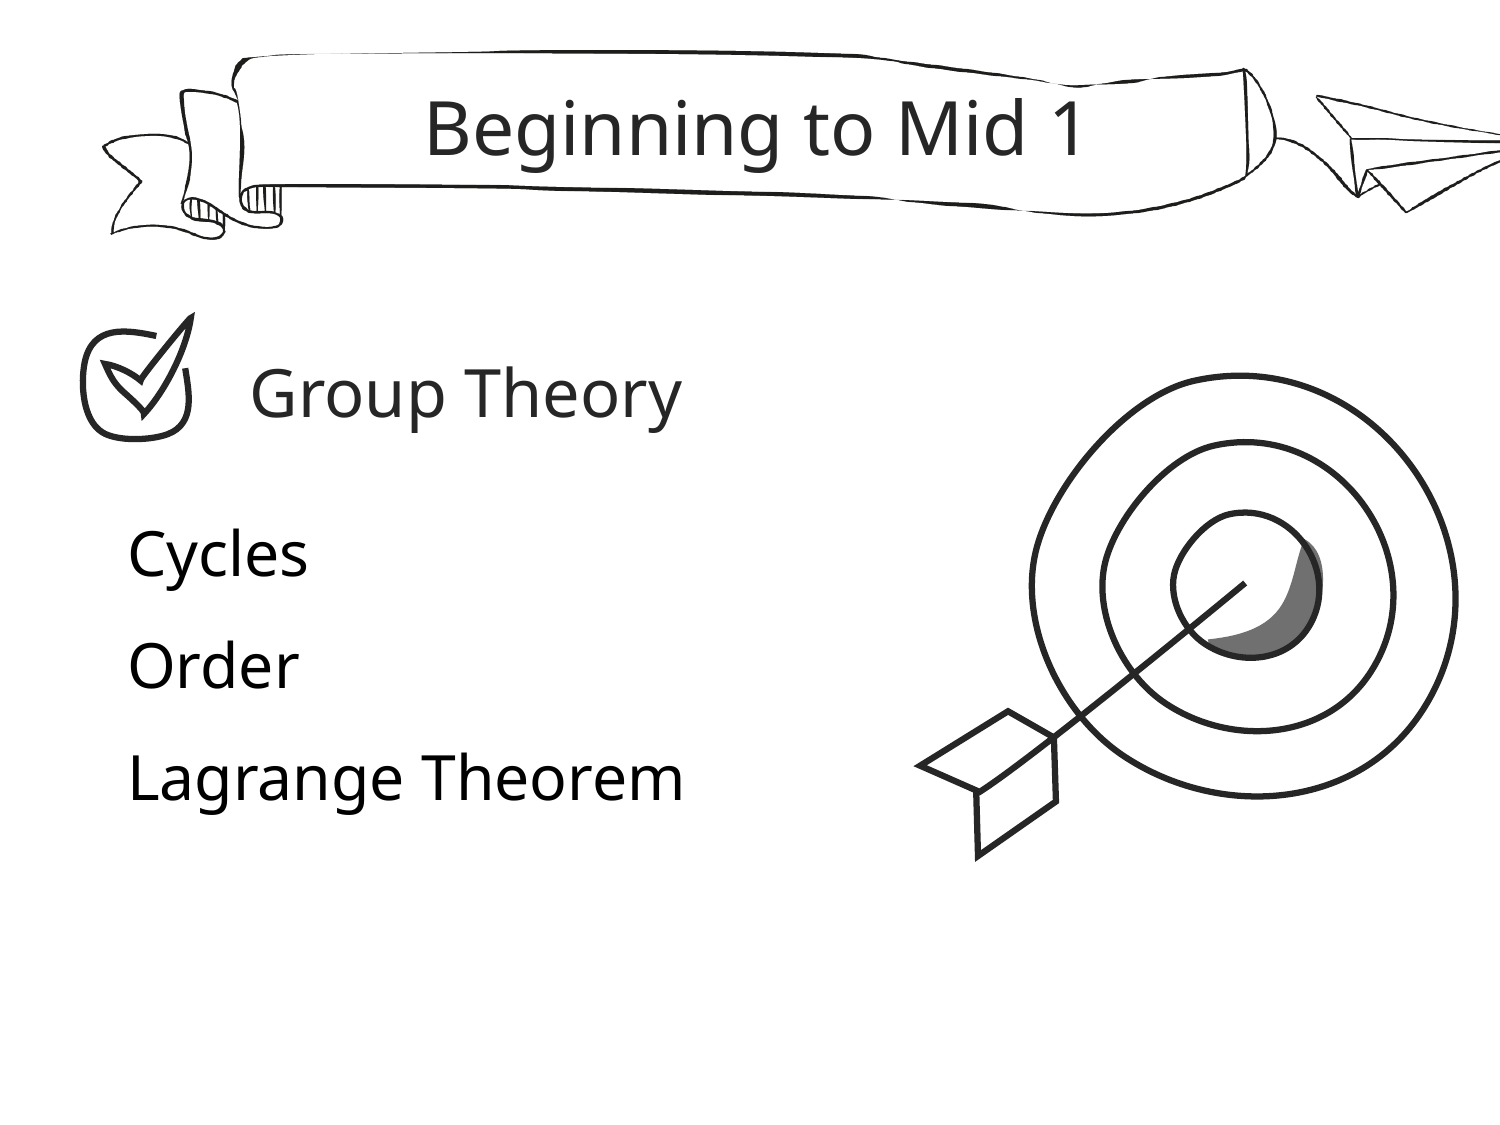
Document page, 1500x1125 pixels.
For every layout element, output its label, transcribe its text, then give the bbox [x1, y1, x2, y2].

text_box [1032, 376, 1458, 796]
picture [102, 50, 1500, 240]
text_box Cycles Order Lagrange Theorem [112, 468, 978, 821]
text_box Group Theory [235, 323, 978, 438]
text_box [928, 561, 1226, 869]
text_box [82, 317, 191, 440]
